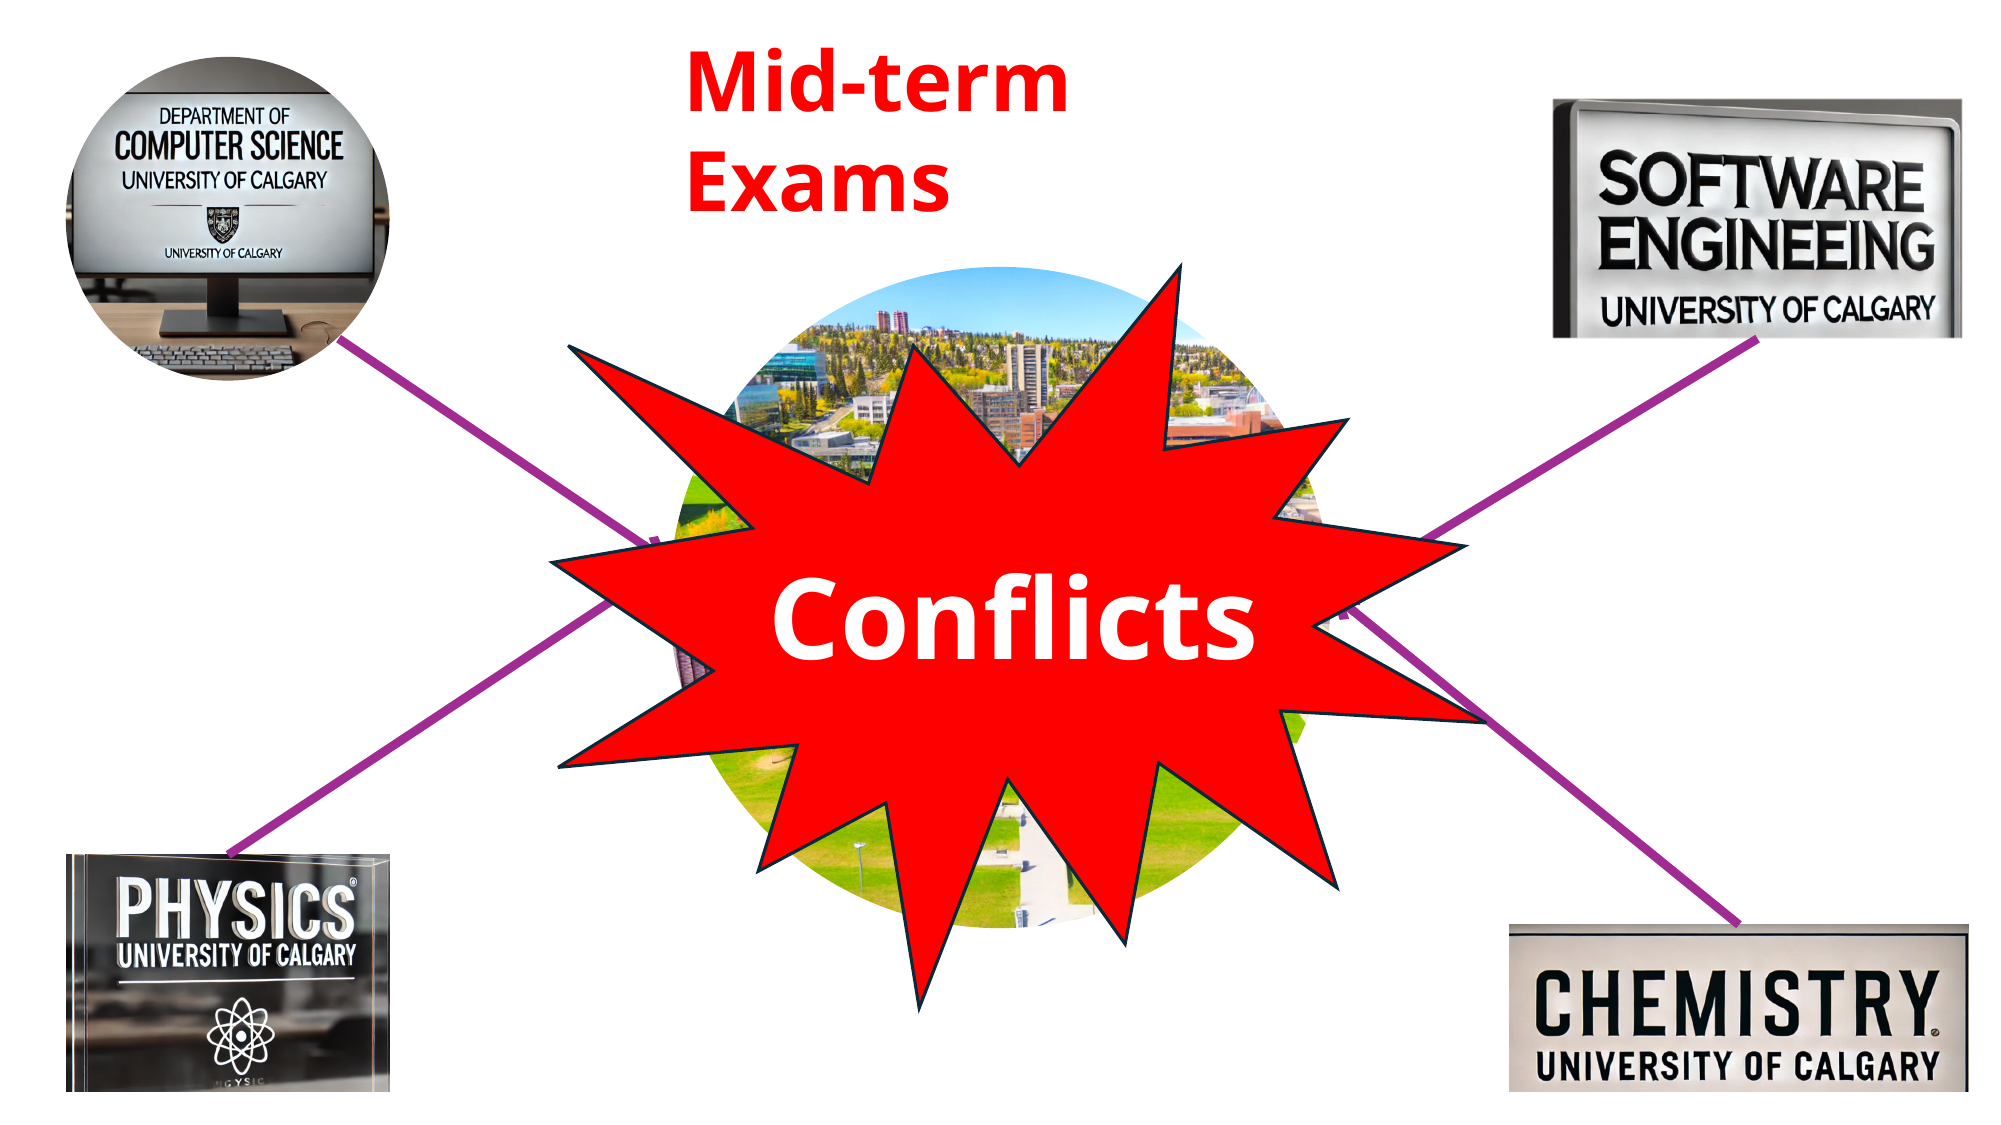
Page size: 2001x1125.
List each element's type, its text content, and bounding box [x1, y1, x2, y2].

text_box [227, 561, 670, 856]
text_box Conflicts [904, 929, 952, 1014]
picture [66, 854, 390, 1092]
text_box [1330, 338, 1759, 598]
picture [668, 266, 1332, 929]
picture [65, 56, 391, 382]
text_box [338, 338, 670, 561]
picture [1509, 924, 1969, 1092]
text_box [1330, 591, 1740, 926]
text_box Conflicts [1112, 929, 1130, 948]
text_box Mid-term Exams [669, 20, 1331, 236]
picture [1551, 98, 1964, 340]
